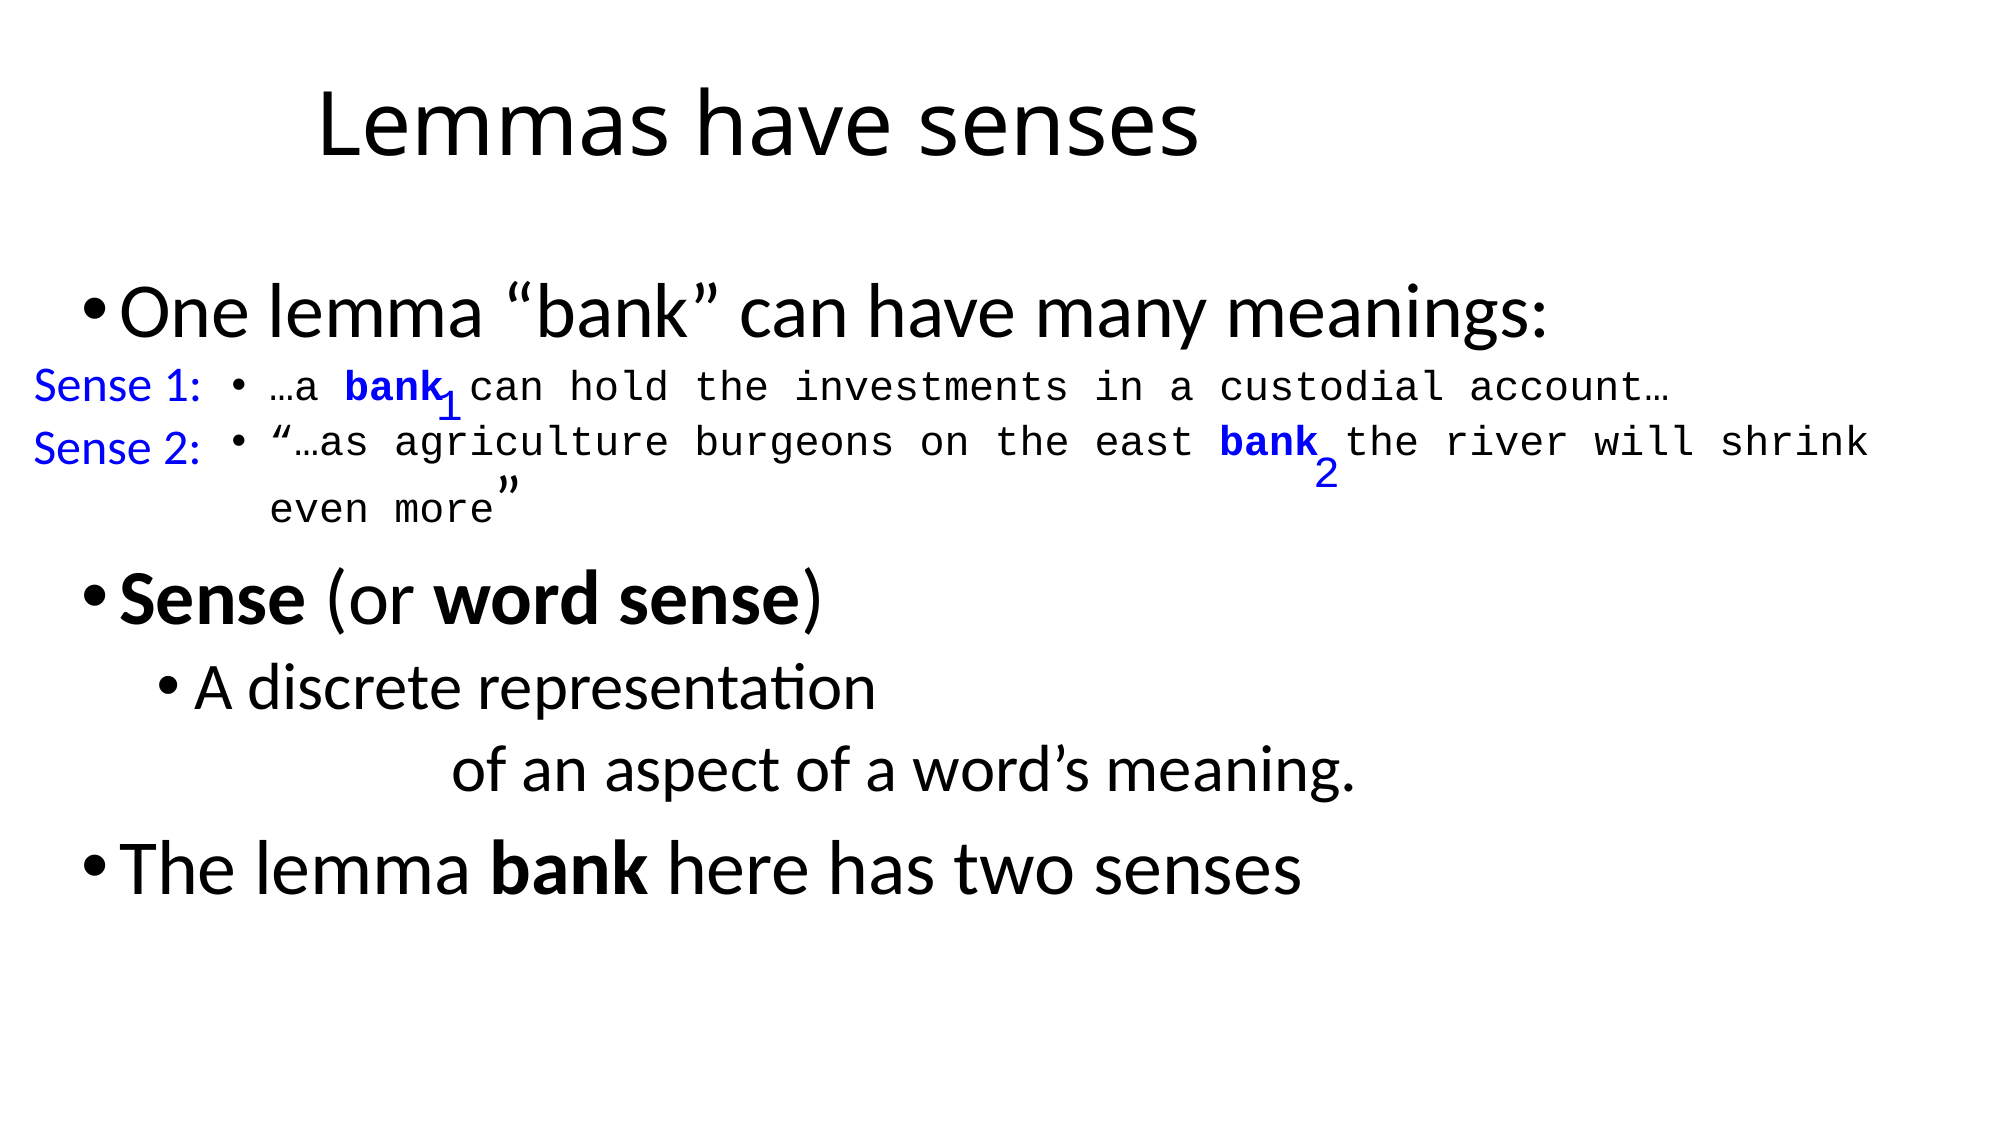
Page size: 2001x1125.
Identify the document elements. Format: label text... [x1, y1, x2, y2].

title Lemmas have senses [300, 45, 1934, 209]
list One lemma “bank” can have many meanings: …a bank can hold the investments in a custodial account… “…as agriculture burgeons on the east bank the river will shrink even more” Sense (or word sense) A discrete representation of an aspect of a word’s meaning. The lemma bank here has two senses [66, 262, 1934, 992]
text_box Sense 1: [18, 343, 218, 406]
text_box 1 [421, 368, 478, 437]
text_box Sense 2: [18, 406, 218, 482]
text_box 2 [1298, 435, 1355, 504]
